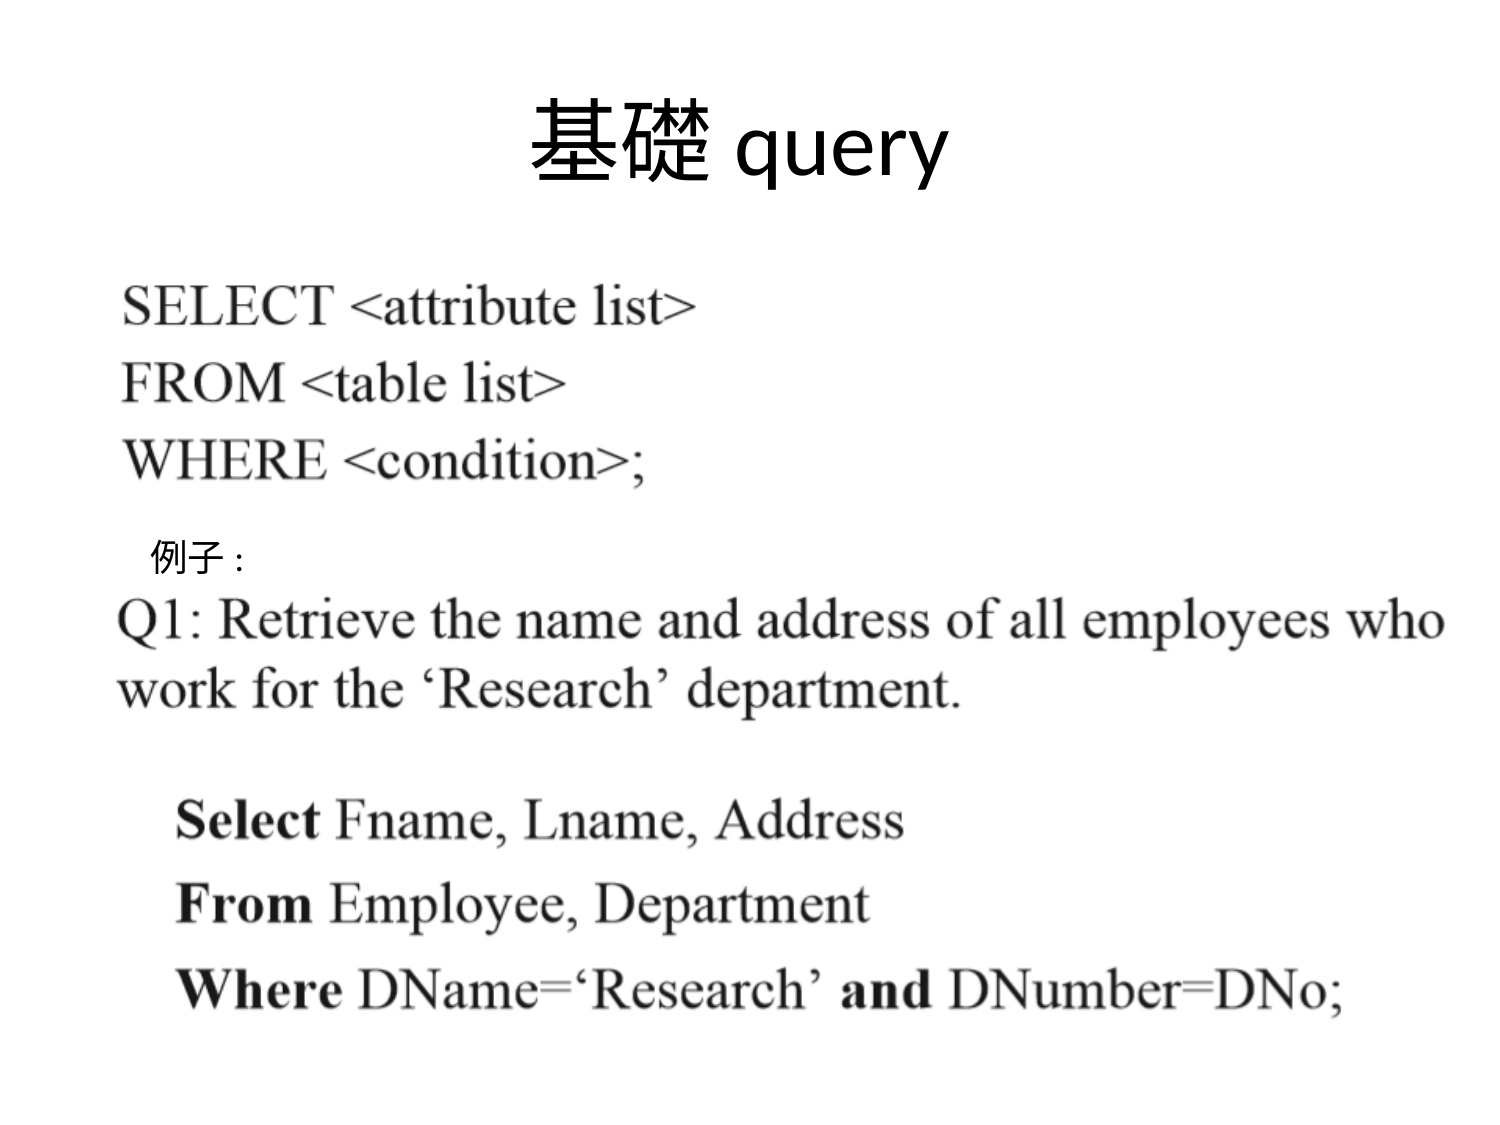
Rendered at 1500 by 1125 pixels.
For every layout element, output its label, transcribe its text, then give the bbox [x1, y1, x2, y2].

picture [111, 593, 1460, 727]
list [111, 266, 749, 512]
text_box 例子: [135, 527, 1400, 587]
picture [147, 786, 1364, 1039]
title 基礎query [75, 45, 1425, 233]
